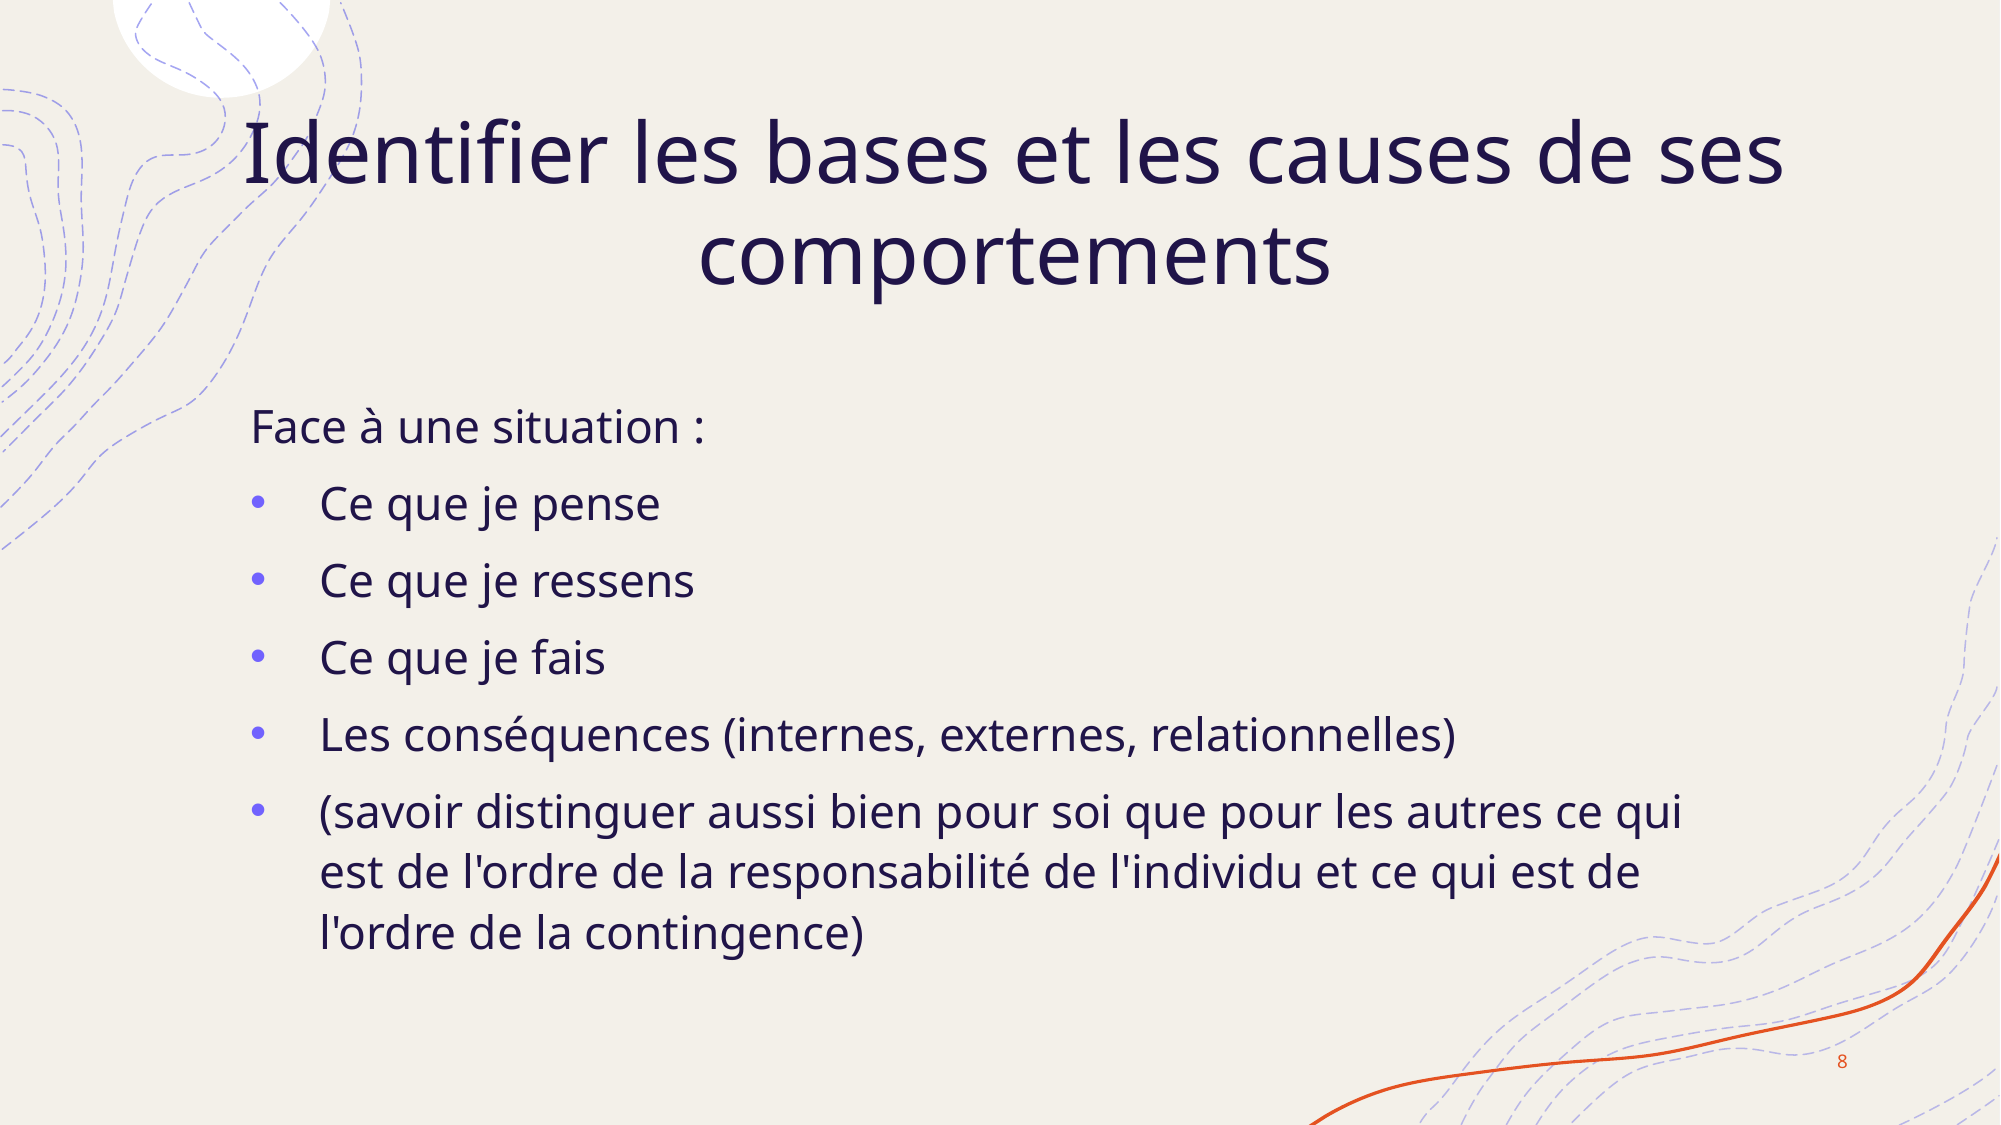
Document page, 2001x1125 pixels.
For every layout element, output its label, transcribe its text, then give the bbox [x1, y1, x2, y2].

slide_number 8 [1625, 1042, 1863, 1103]
list Face à une situation : Ce que je pense Ce que je ressens Ce que je fais Les conséquences (internes, externes, relationnelles) (savoir distinguer aussi bien pour soi que pour les autres ce qui est de l'ordre de la responsabilité de l'individu et ce qui est de l'ordre de la contingence) [235, 384, 1765, 968]
title Identifier les bases et les causes de ses comportements [196, 91, 1835, 309]
